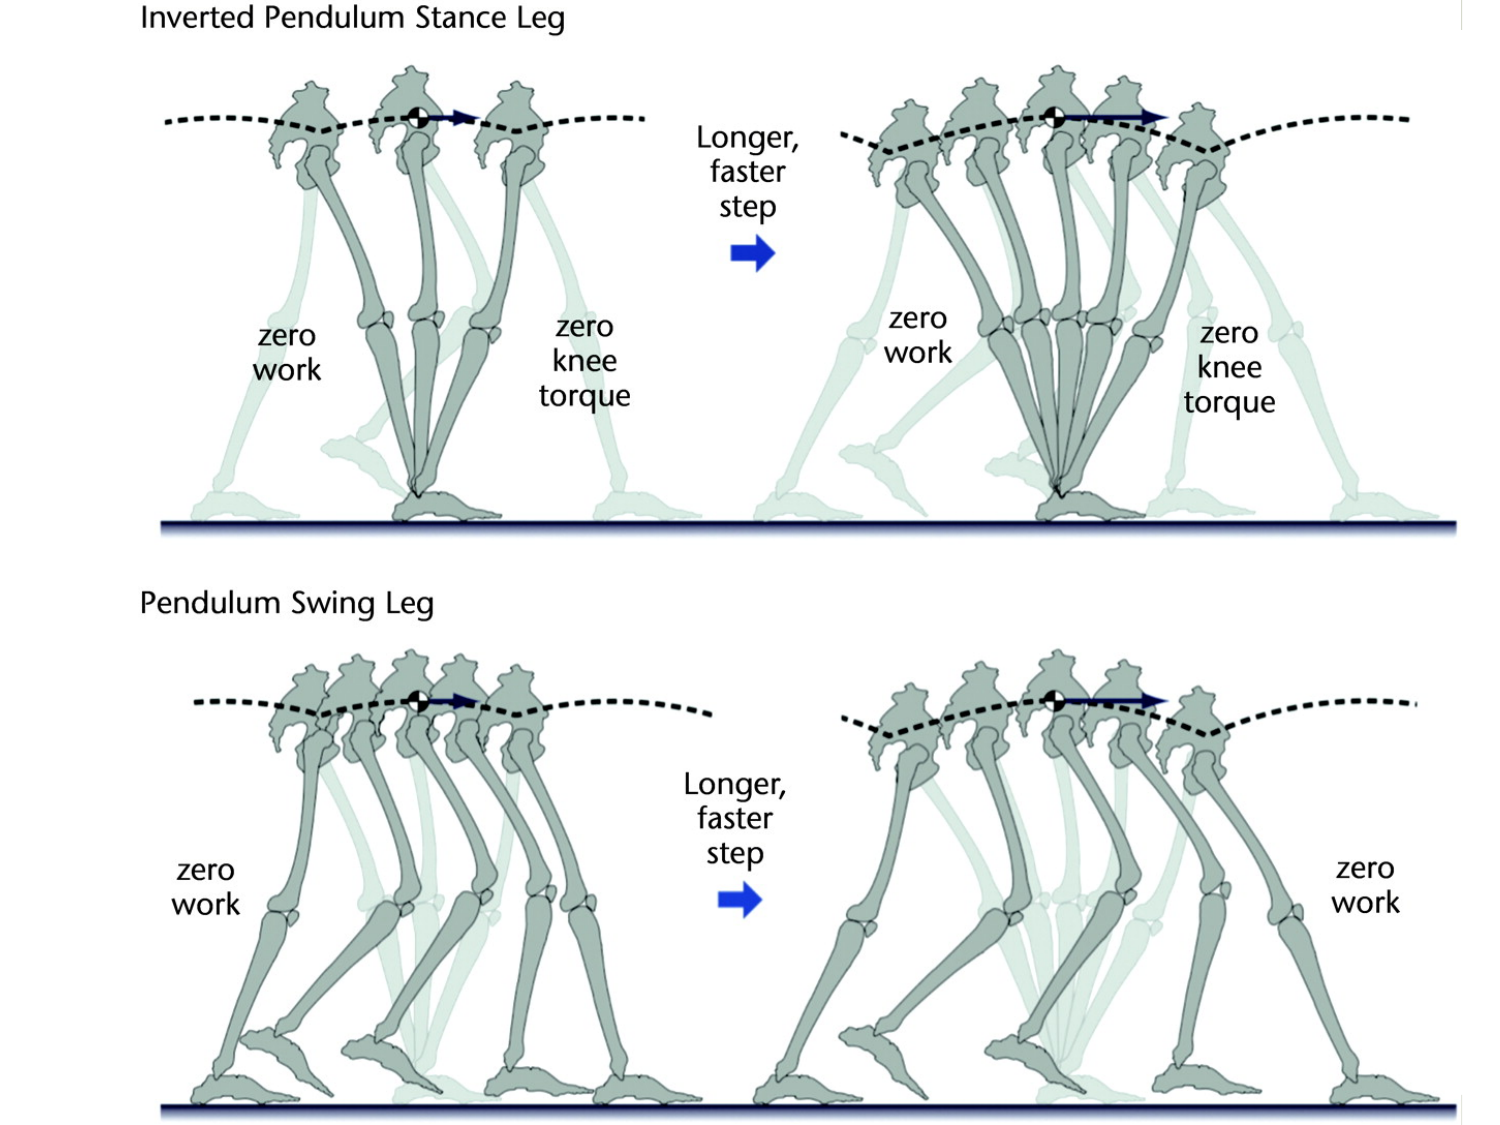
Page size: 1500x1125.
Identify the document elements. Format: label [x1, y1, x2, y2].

picture [137, 0, 1461, 1125]
